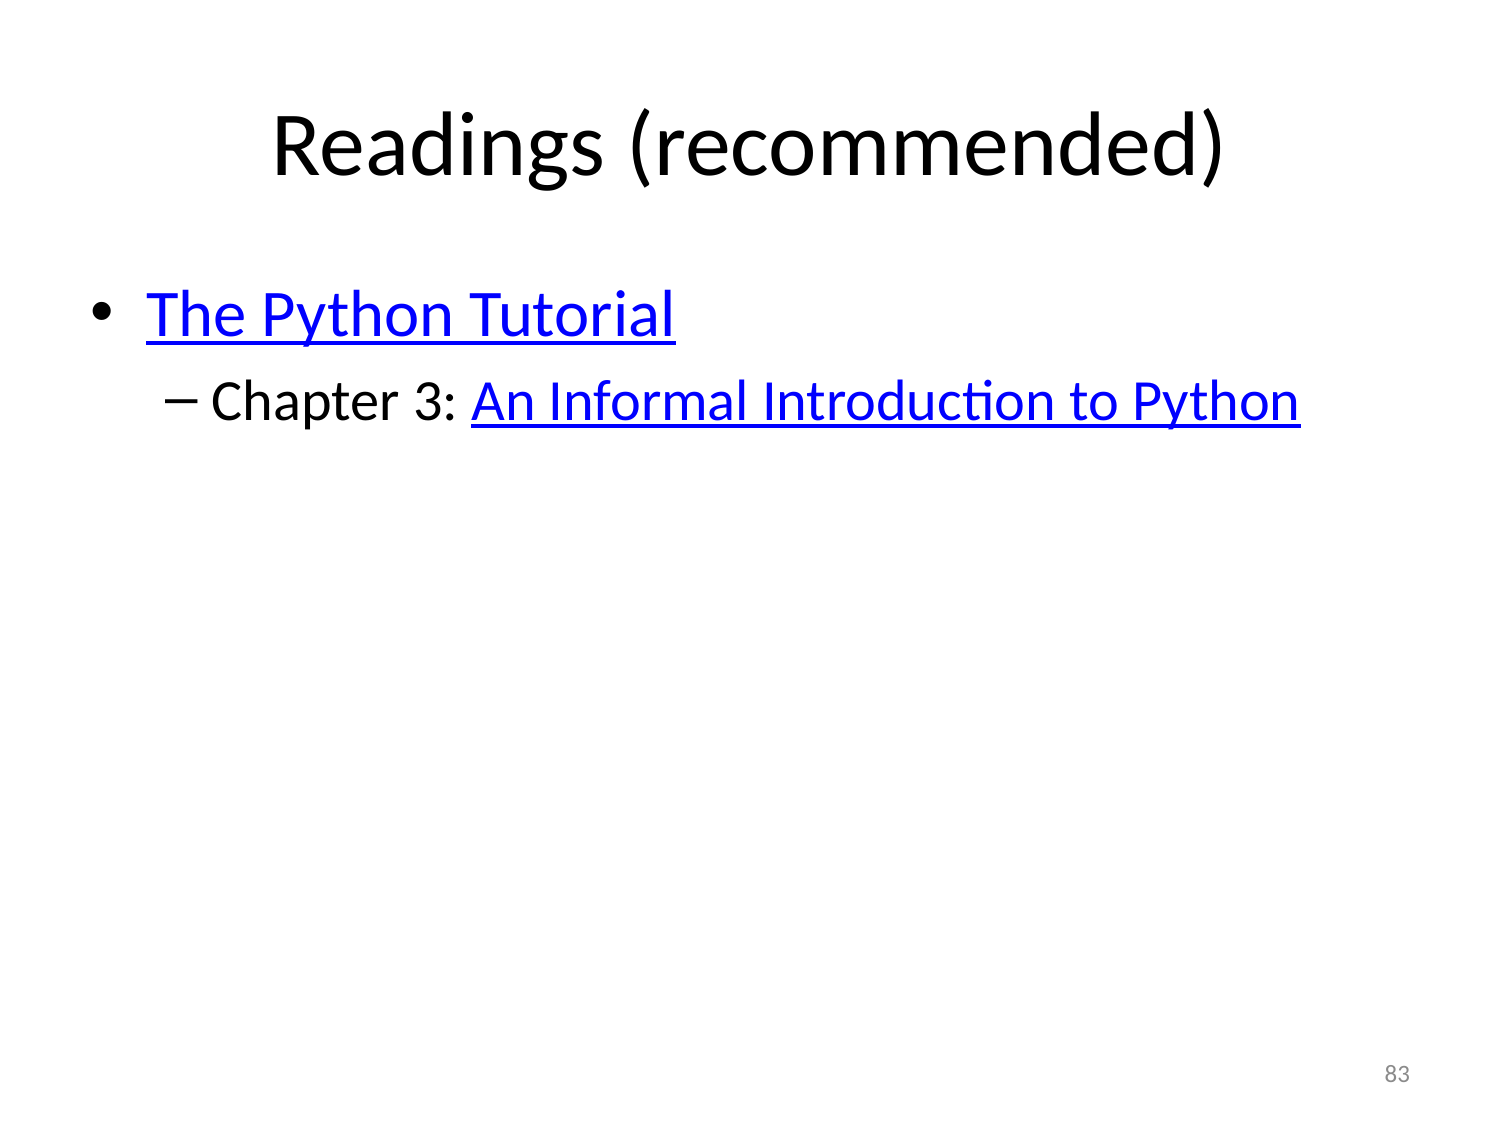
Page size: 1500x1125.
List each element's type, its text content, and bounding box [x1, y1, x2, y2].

slide_number 83 [1074, 1042, 1425, 1103]
title Readings (recommended) [75, 45, 1425, 233]
list The Python Tutorial Chapter 3: An Informal Introduction to Python [75, 262, 1425, 1005]
